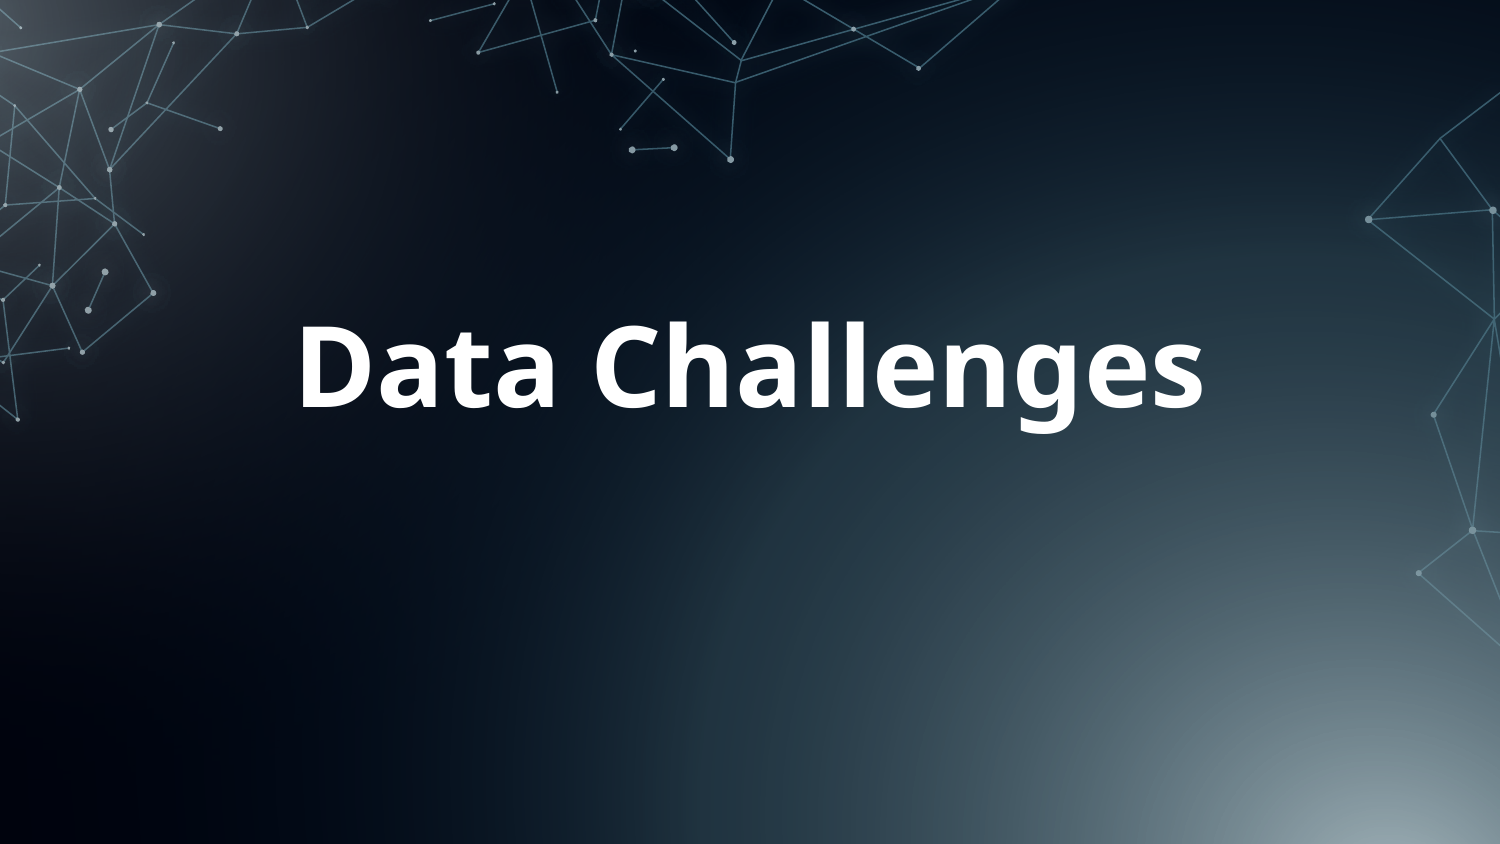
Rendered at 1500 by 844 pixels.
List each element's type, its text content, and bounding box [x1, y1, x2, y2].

picture [0, 0, 1500, 844]
title Data Challenges [225, 264, 1275, 445]
